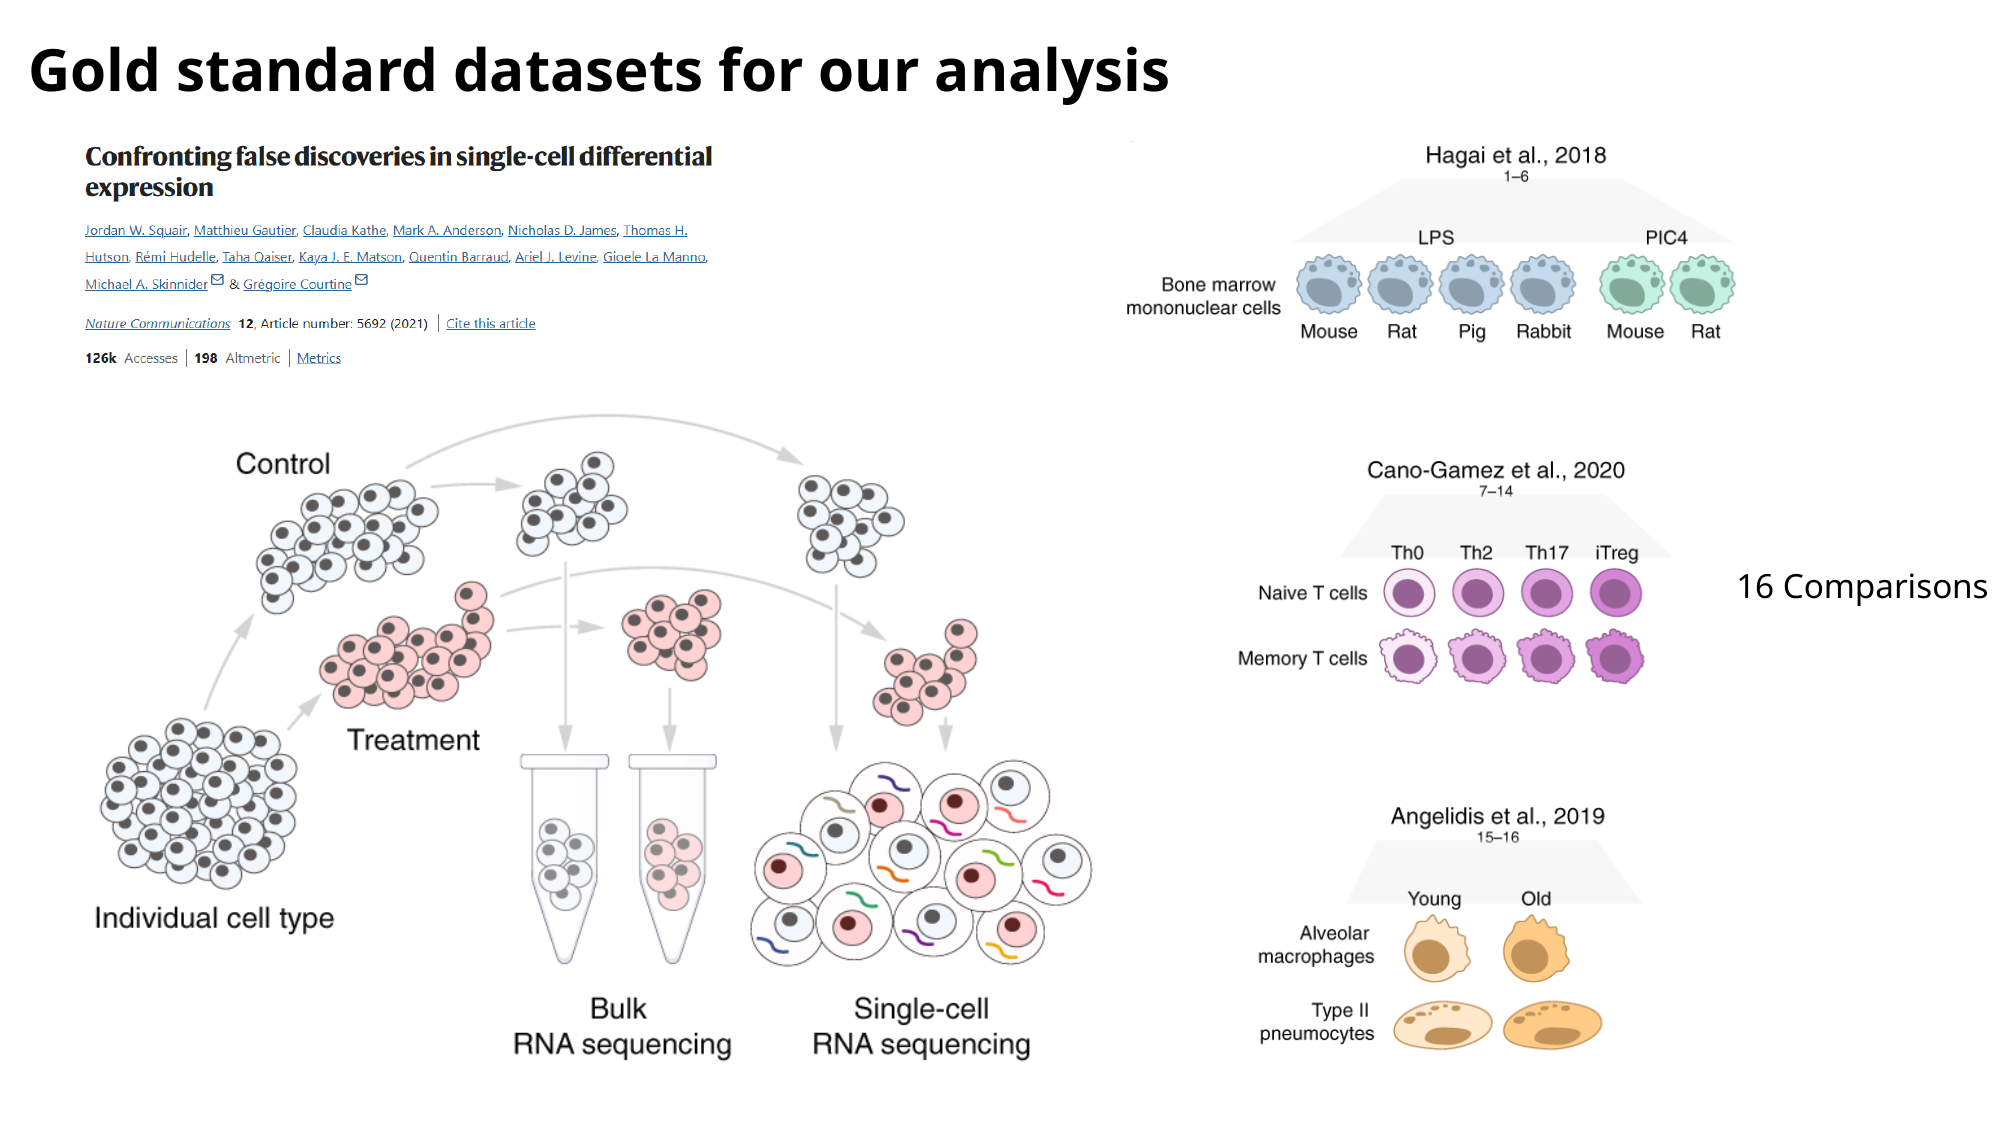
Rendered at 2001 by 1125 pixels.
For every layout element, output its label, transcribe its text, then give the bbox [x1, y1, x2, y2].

picture [1247, 801, 1658, 1062]
picture [1203, 456, 1702, 716]
text_box Gold standard datasets for our analysis [13, 25, 1868, 110]
text_box 16 Comparisons [1721, 558, 2000, 613]
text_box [1122, 140, 1783, 401]
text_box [66, 402, 1144, 1076]
picture [81, 140, 718, 371]
